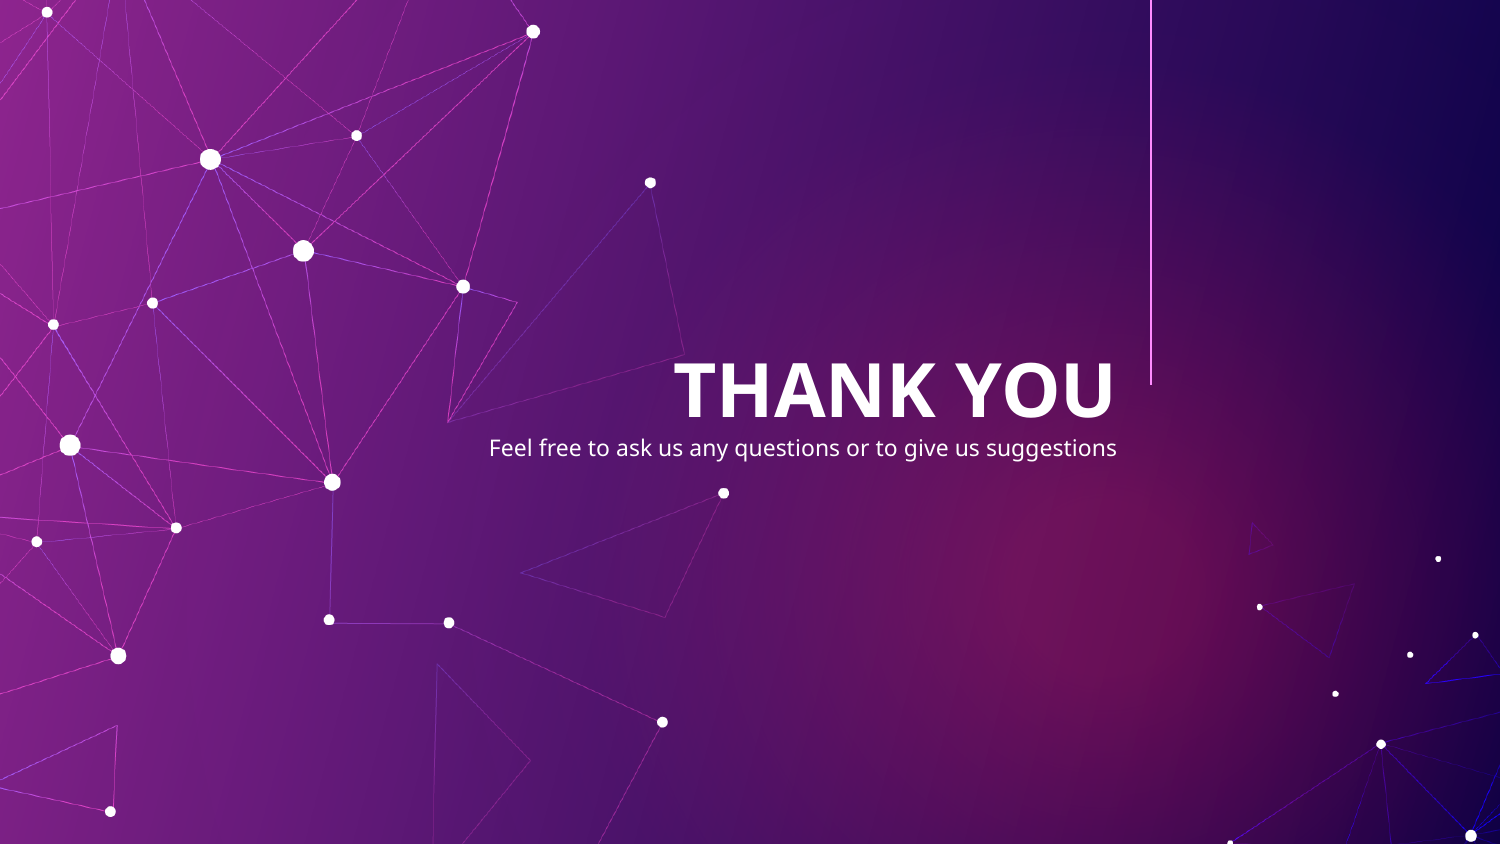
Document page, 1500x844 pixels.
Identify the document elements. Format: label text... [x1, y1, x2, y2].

picture [0, 0, 1500, 844]
title THANK YOU [280, 229, 1133, 546]
subtitle Feel free to ask us any questions or to give us suggestions [439, 418, 1133, 507]
